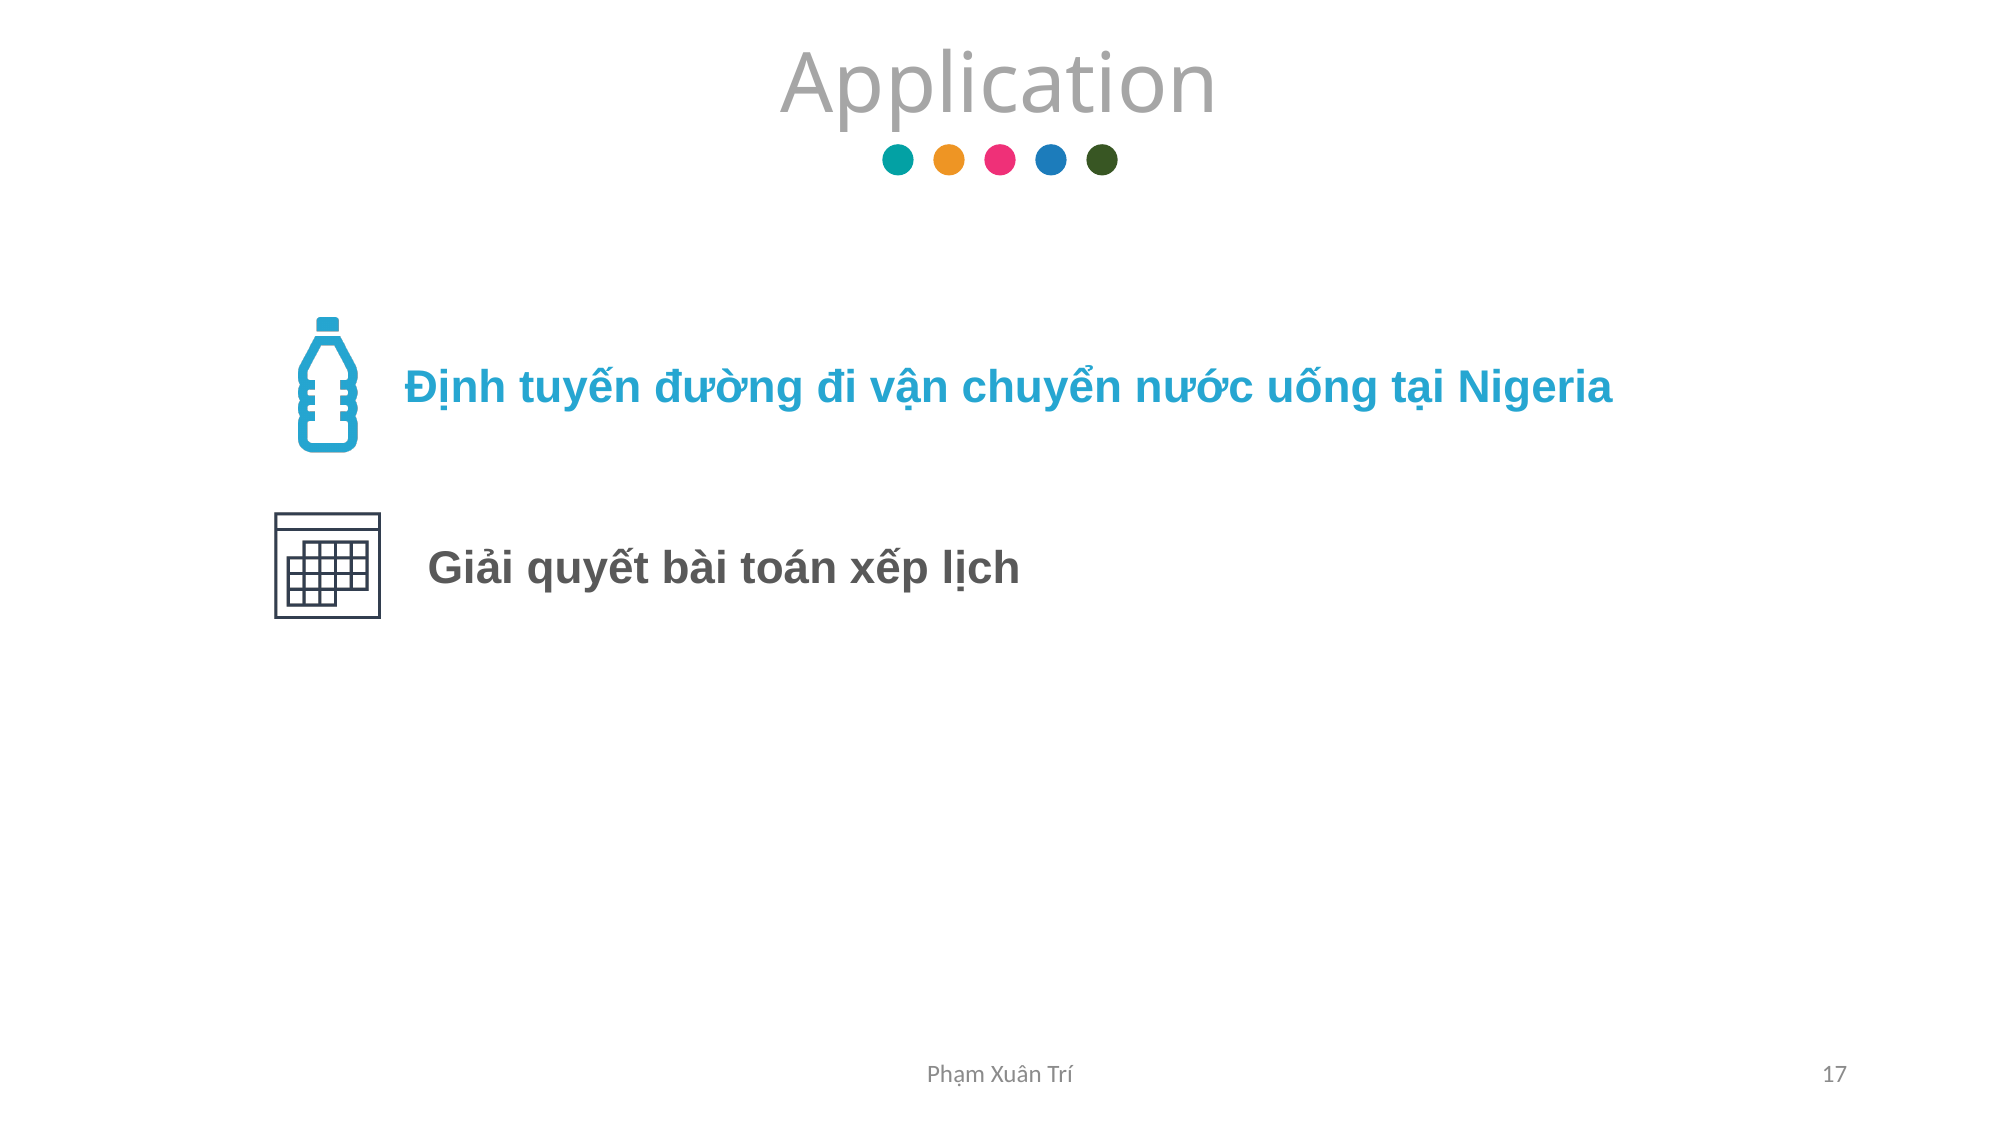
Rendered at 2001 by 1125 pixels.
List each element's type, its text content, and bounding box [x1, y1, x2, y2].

text_box Application [402, 21, 1597, 237]
picture [252, 309, 403, 460]
footer Phạm Xuân Trí [662, 1042, 1338, 1103]
text_box Định tuyến đường đi vận chuyển nước uống tại Nigeria [403, 349, 1654, 419]
text_box Giải quyết bài toán xếp lịch [412, 530, 1688, 601]
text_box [882, 144, 1118, 176]
slide_number 17 [1412, 1042, 1863, 1103]
picture [252, 490, 403, 641]
